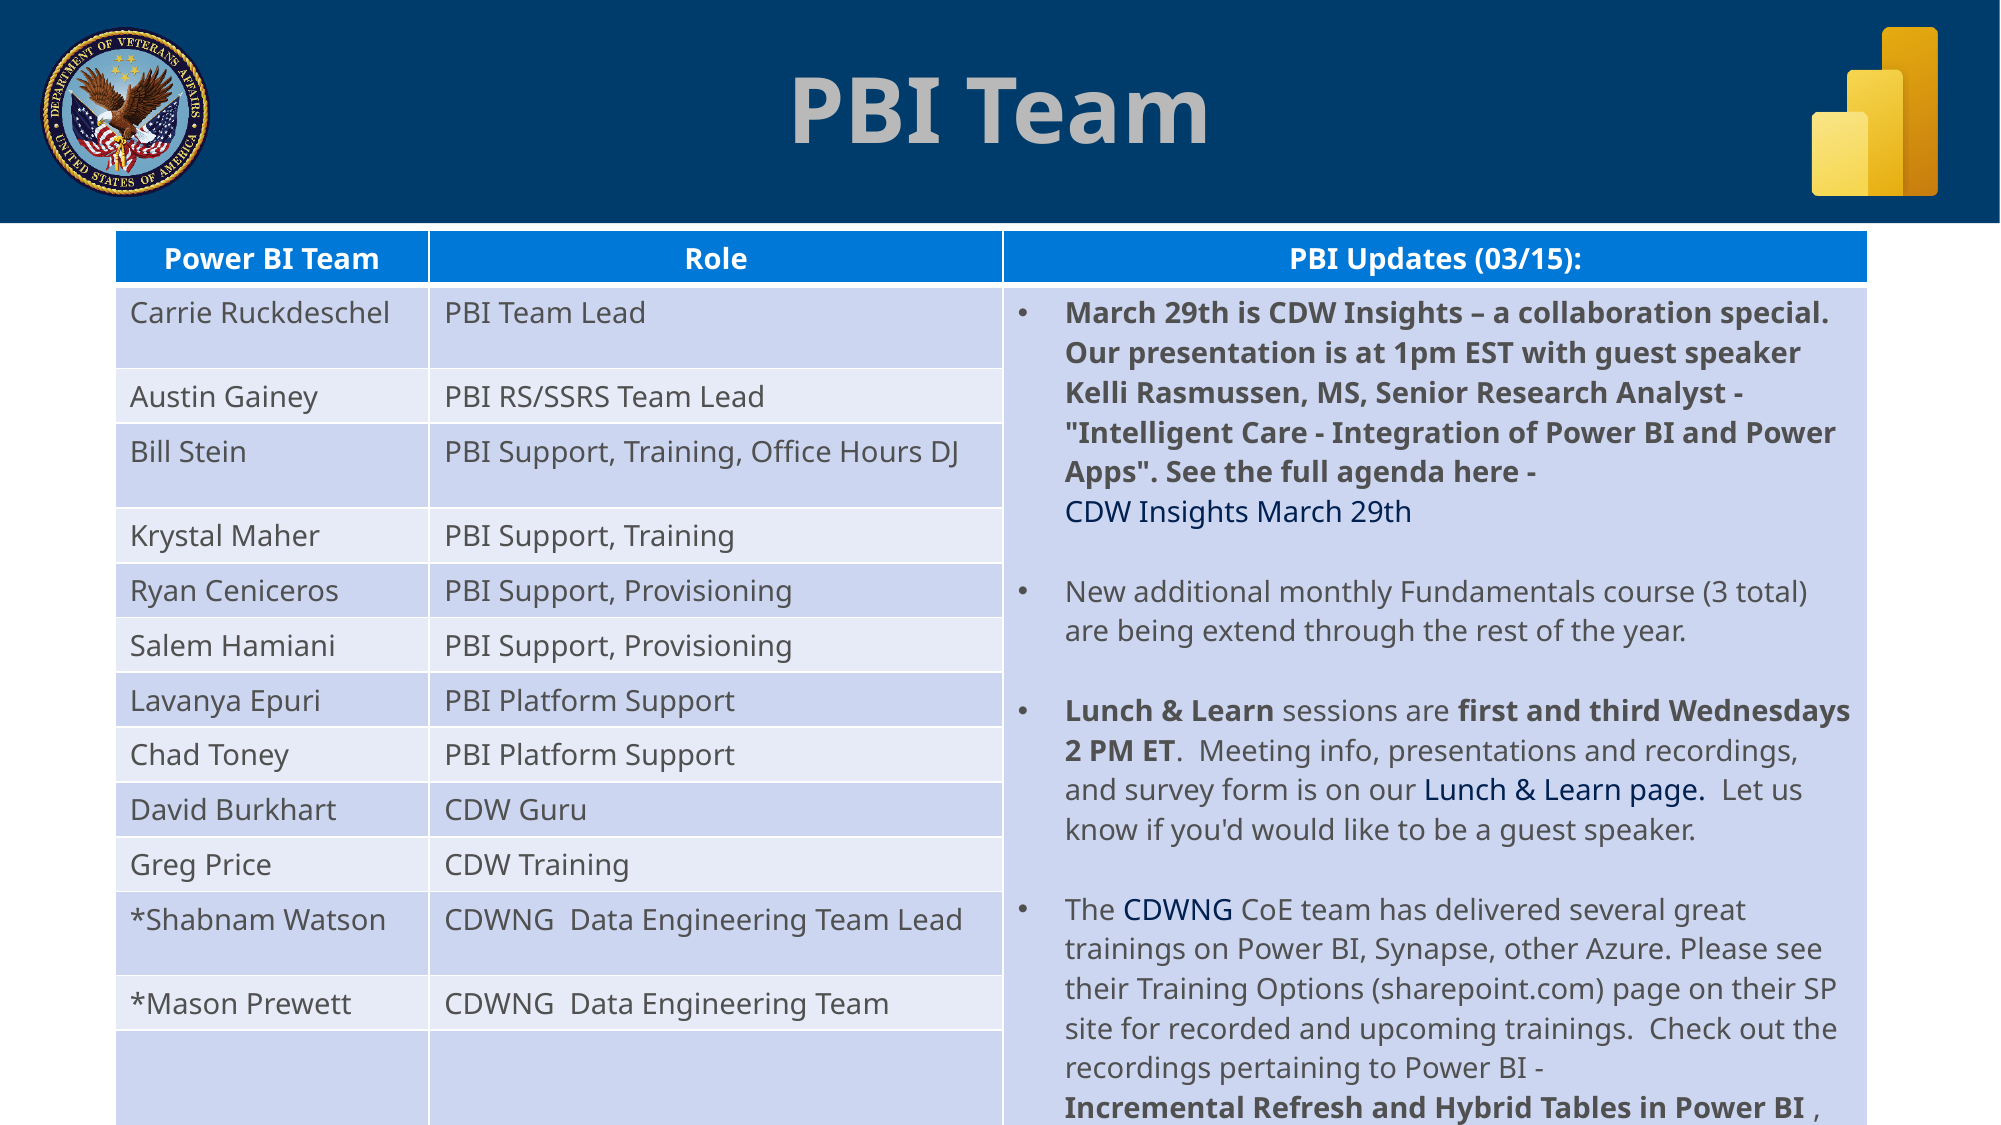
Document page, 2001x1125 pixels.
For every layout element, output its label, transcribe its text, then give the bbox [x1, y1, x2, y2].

table_cell CDWNG Data Engineering Team Lead [430, 892, 1002, 975]
table_cell Austin Gainey [116, 369, 428, 422]
table_cell Greg Price [116, 838, 428, 891]
table_cell Lavanya Epuri [116, 673, 428, 726]
table_header Power BI Team [116, 231, 428, 282]
table_cell PBI Support, Provisioning [430, 564, 1002, 617]
table_cell Bill Stein [116, 424, 428, 507]
table_cell Ryan Ceniceros [116, 564, 428, 617]
table_cell Krystal Maher [116, 509, 428, 562]
table_cell CDW Training [430, 838, 1002, 891]
table_cell *Mason Prewett [116, 976, 428, 1029]
picture [40, 27, 210, 197]
table_cell Carrie Ruckdeschel [116, 288, 428, 368]
table_cell CDWNG Data Engineering Team [430, 976, 1002, 1029]
table_cell David Burkhart [116, 783, 428, 836]
table_cell Chad Toney [116, 728, 428, 781]
table_cell CDW Guru [430, 783, 1002, 836]
table_cell Salem Hamiani [116, 618, 428, 671]
table_cell PBI Support, Provisioning [430, 618, 1002, 671]
picture [1790, 27, 1959, 196]
table_cell PBI Support, Training [430, 509, 1002, 562]
table_cell PBI Support, Training, Office Hours DJ [430, 424, 1002, 507]
table_cell [430, 1031, 1002, 1125]
table_cell PBI Platform Support [430, 673, 1002, 726]
table_cell PBI RS/SSRS Team Lead [430, 369, 1002, 422]
table_cell PBI Team Lead [430, 288, 1002, 368]
text_box PBI Team [286, 40, 1714, 188]
table_cell PBI Platform Support [430, 728, 1002, 781]
table_cell [116, 1031, 428, 1125]
table_header PBI Updates (03/15): [1004, 231, 1867, 282]
table_header Role [430, 231, 1002, 282]
table_cell March 29th is CDW Insights – a collaboration special. Our presentation is at 1pm EST with guest speaker Kelli Rasmussen, MS, Senior Research Analyst - "Intelligent Care - Integration of Power BI and Power Apps". See the full agenda here - CDW Insights March 29th New additional monthly Fundamentals course (3 total) are being extend through the rest of the year. Lunch & Learn sessions are first and third Wednesdays 2 PM ET. Meeting info, presentations and recordings, and survey form is on our Lunch & Learn page. Let us know if you'd would like to be a guest speaker. The CDWNG CoE team has delivered several great trainings on Power BI, Synapse, other Azure. Please see their Training Options (sharepoint.com) page on their SP site for recorded and upcoming trainings. Check out the recordings pertaining to Power BI - Incremental Refresh and Hybrid Tables in Power BI , Reporting with Azure Synapse Analytics and Power BI. [1004, 288, 1867, 1125]
table_cell *Shabnam Watson [116, 892, 428, 975]
